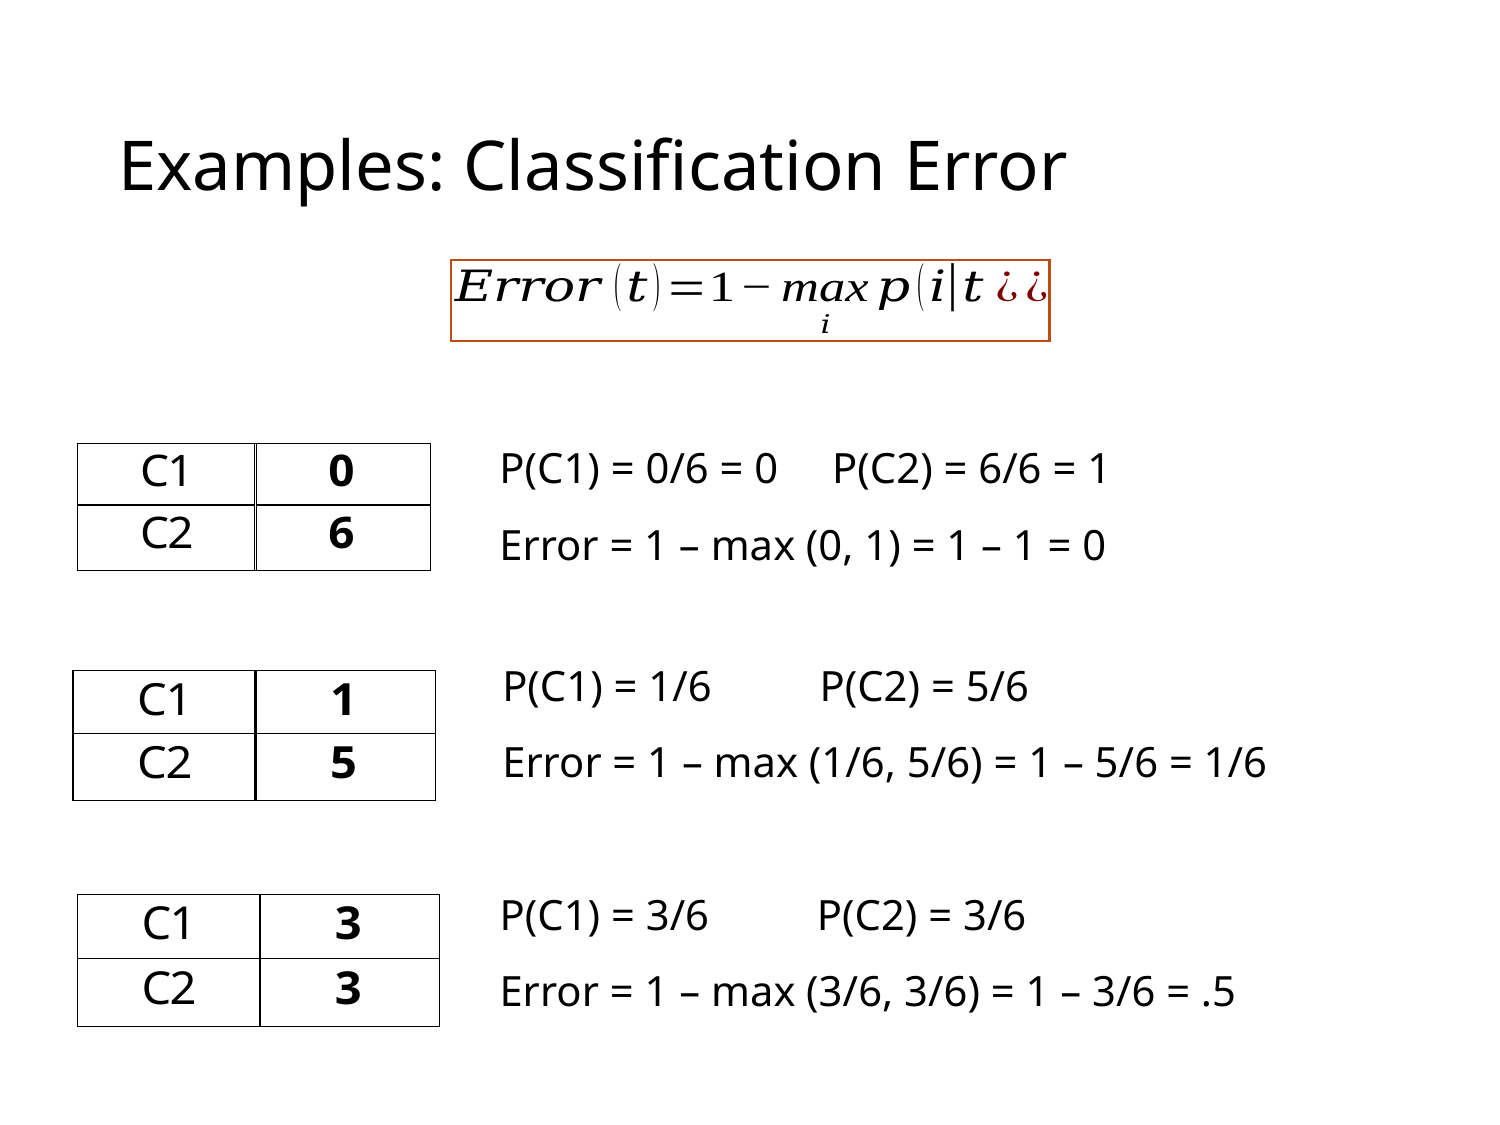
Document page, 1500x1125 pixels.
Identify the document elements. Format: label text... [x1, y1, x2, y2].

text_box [62, 670, 625, 913]
text_box P(C1) = 3/6 P(C2) = 3/6 Error = 1 – max (3/6, 3/6) = 1 – 3/6 = .5 [575, 880, 1498, 1023]
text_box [66, 913, 575, 1125]
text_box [66, 442, 600, 670]
title Examples: Classification Error [103, 59, 1397, 278]
text_box P(C1) = 0/6 = 0 P(C2) = 6/6 = 1 Error = 1 – max (0, 1) = 1 – 1 = 0 [484, 434, 1460, 576]
text_box P(C1) = 1/6 P(C2) = 5/6 Error = 1 – max (1/6, 5/6) = 1 – 5/6 = 1/6 [600, 651, 1325, 794]
